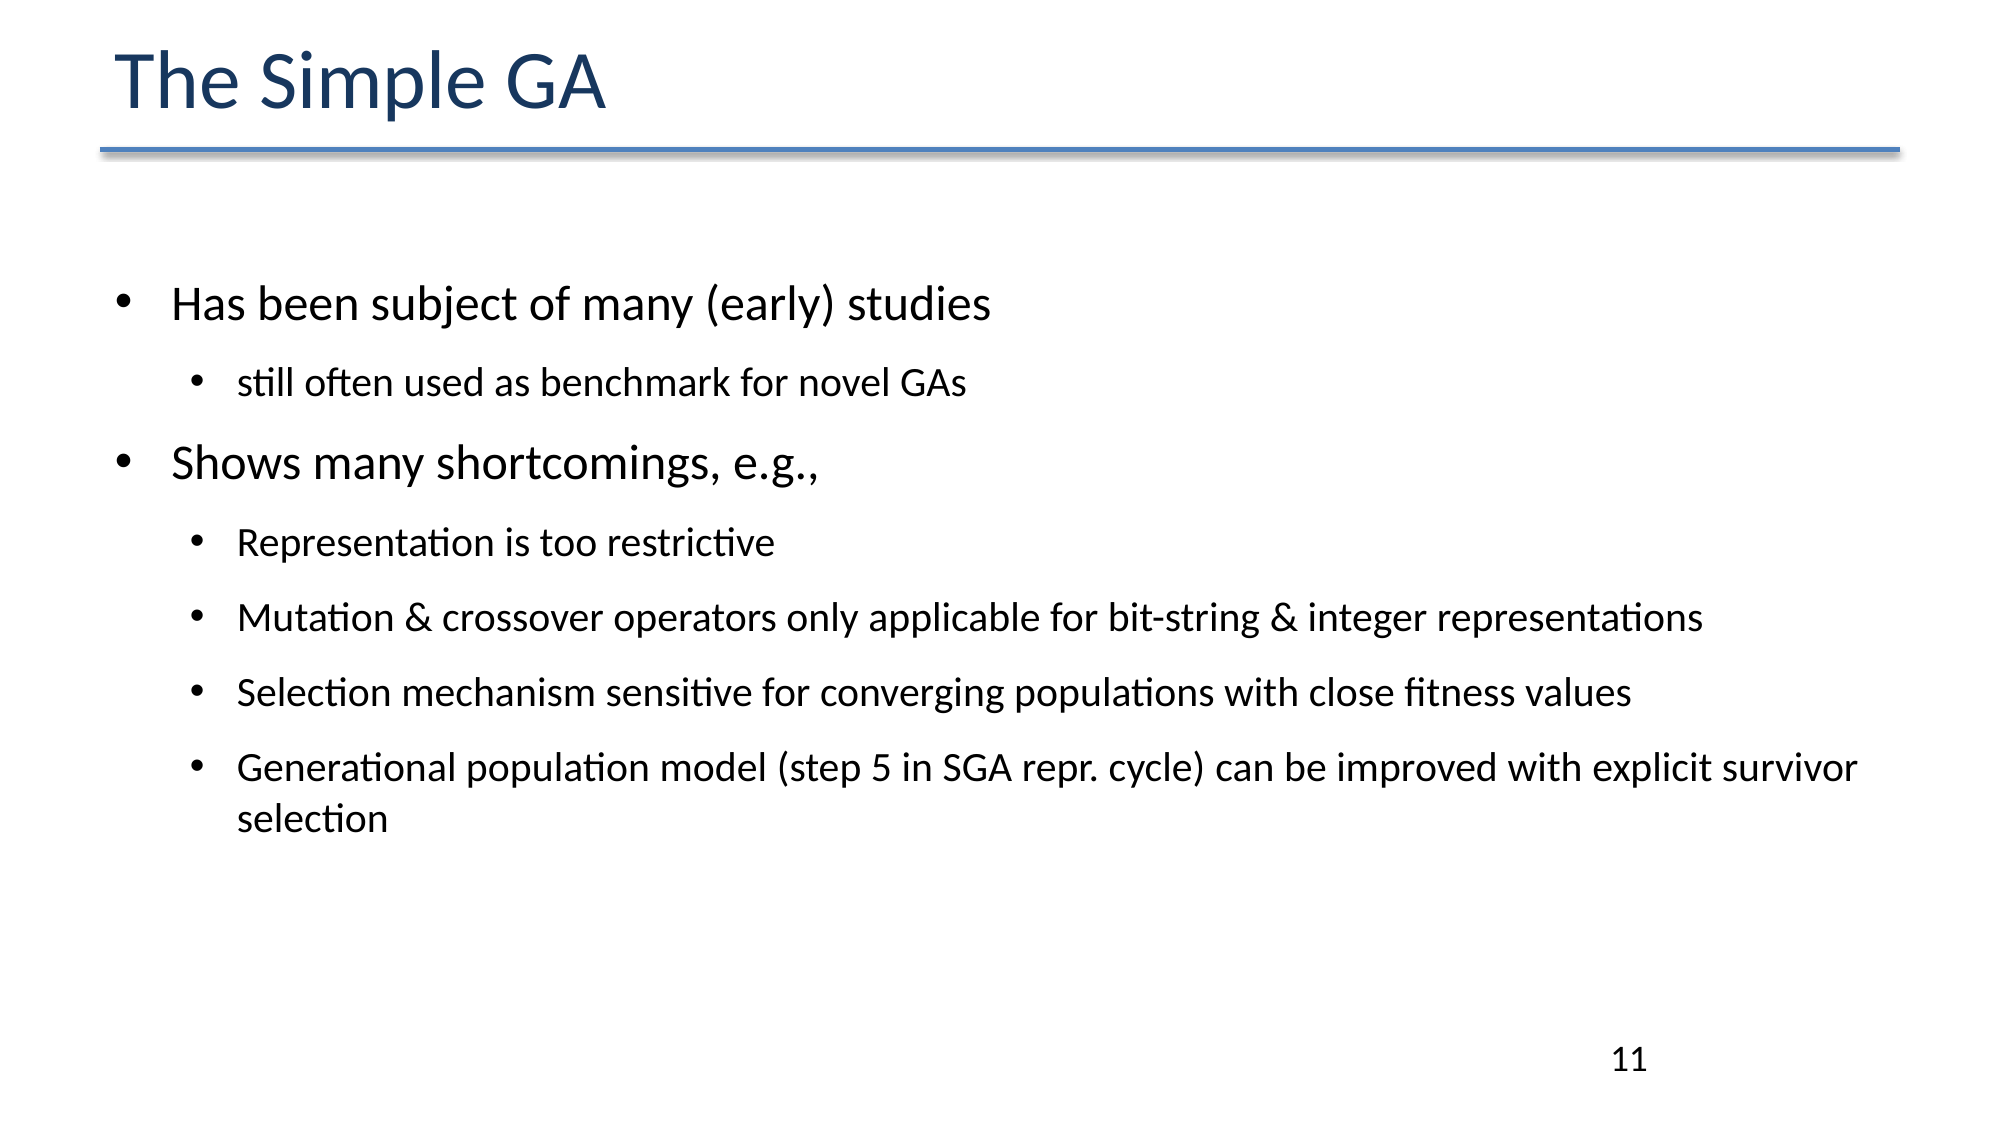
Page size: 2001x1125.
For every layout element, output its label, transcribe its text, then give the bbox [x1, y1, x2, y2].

title The Simple GA [99, 3, 1900, 147]
list Has been subject of many (early) studies still often used as benchmark for novel GAs Shows many shortcomings, e.g., Representation is too restrictive Mutation & crossover operators only applicable for bit-string & integer representations Selection mechanism sensitive for converging populations with close fitness values Generational population model (step 5 in SGA repr. cycle) can be improved with explicit survivor selection [99, 262, 1900, 1060]
slide_number 11 [1595, 1026, 1750, 1109]
